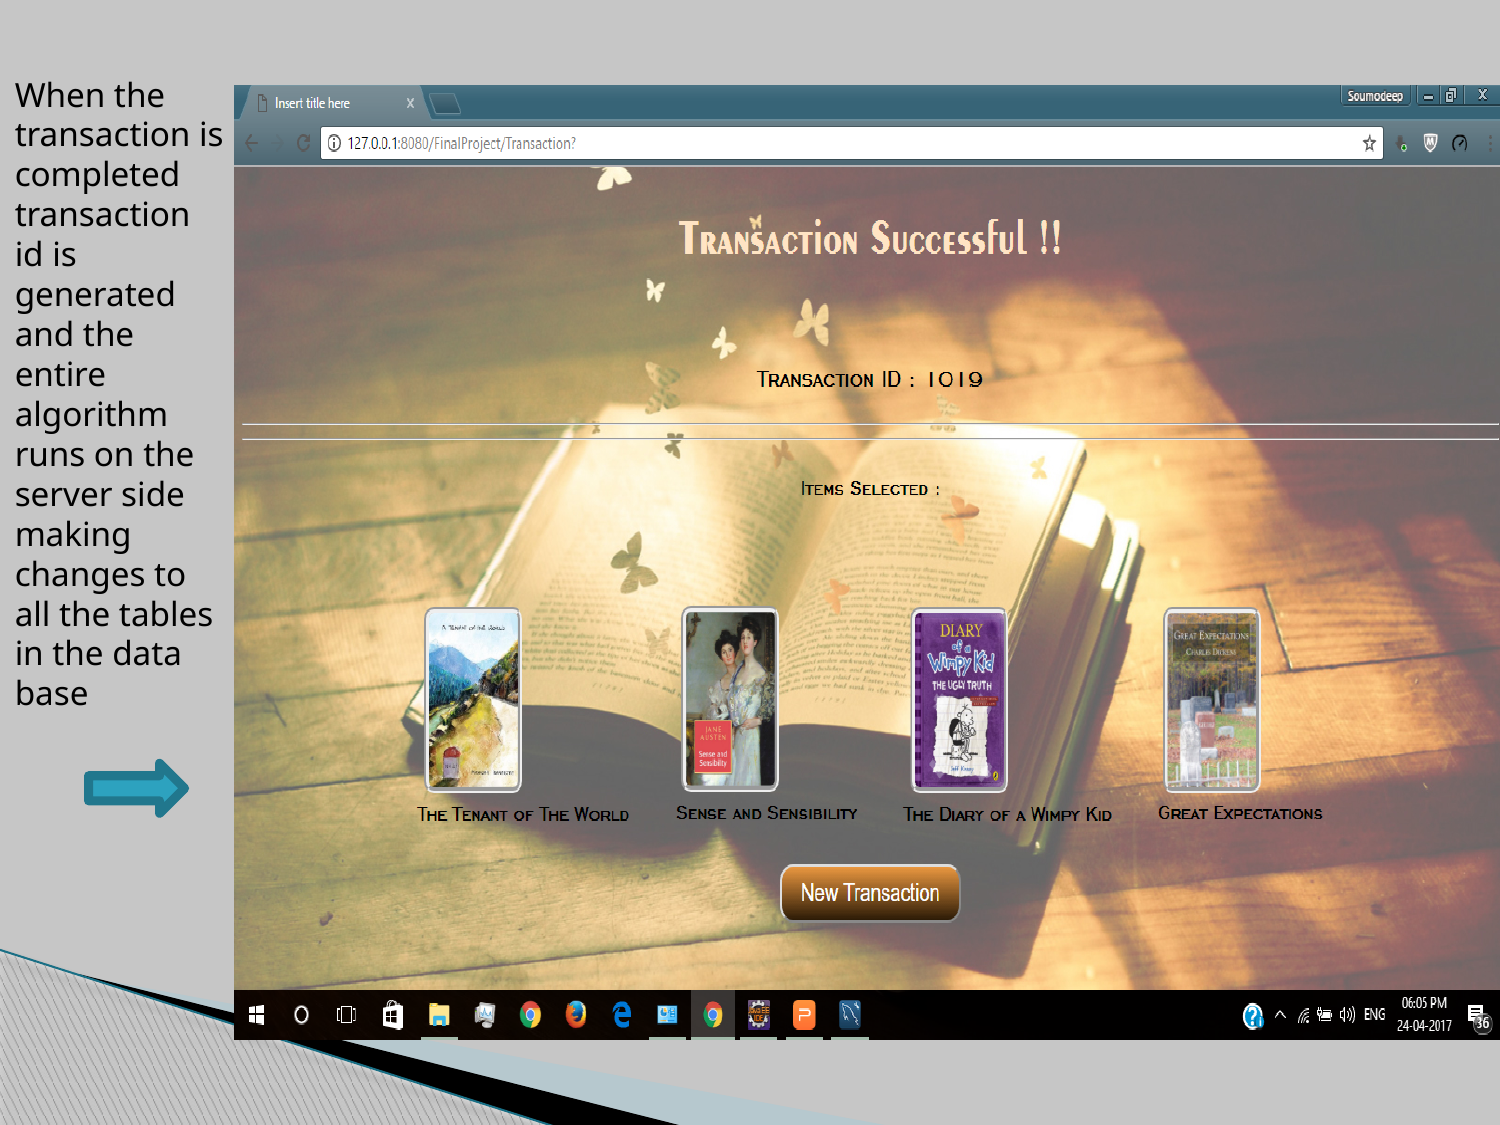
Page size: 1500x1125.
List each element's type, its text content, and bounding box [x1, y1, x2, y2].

text_box When the transaction is completed transaction id is generated and the entire algorithm runs on the server side making changes to all the tables in the data base [0, 62, 247, 724]
text_box [84, 758, 190, 818]
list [233, 85, 1500, 1040]
